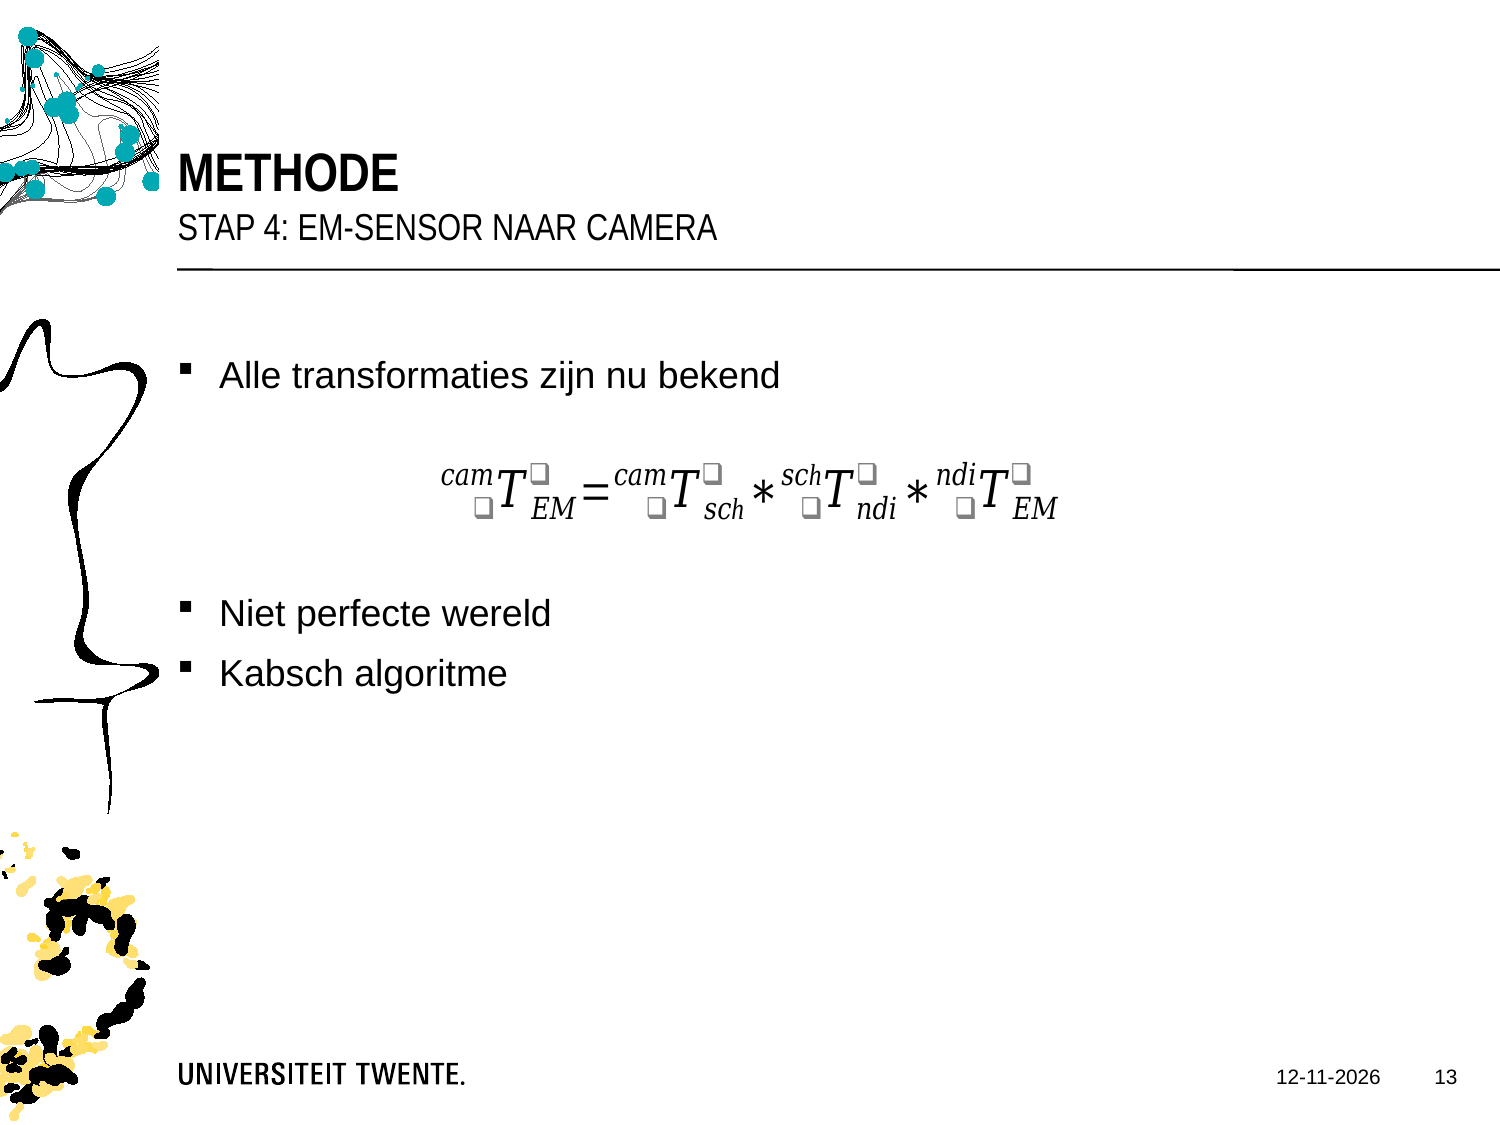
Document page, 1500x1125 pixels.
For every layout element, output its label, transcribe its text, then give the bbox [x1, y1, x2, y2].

picture [0, 0, 159, 1125]
list Methode [177, 81, 1454, 200]
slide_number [1241, 1049, 1395, 1125]
list Stap 4: EM-sensor naar camera [177, 200, 1454, 249]
slide_number 13 [1395, 1049, 1458, 1125]
list Alle transformaties zijn nu bekend Niet perfecte wereld Kabsch algoritme [176, 336, 1458, 921]
